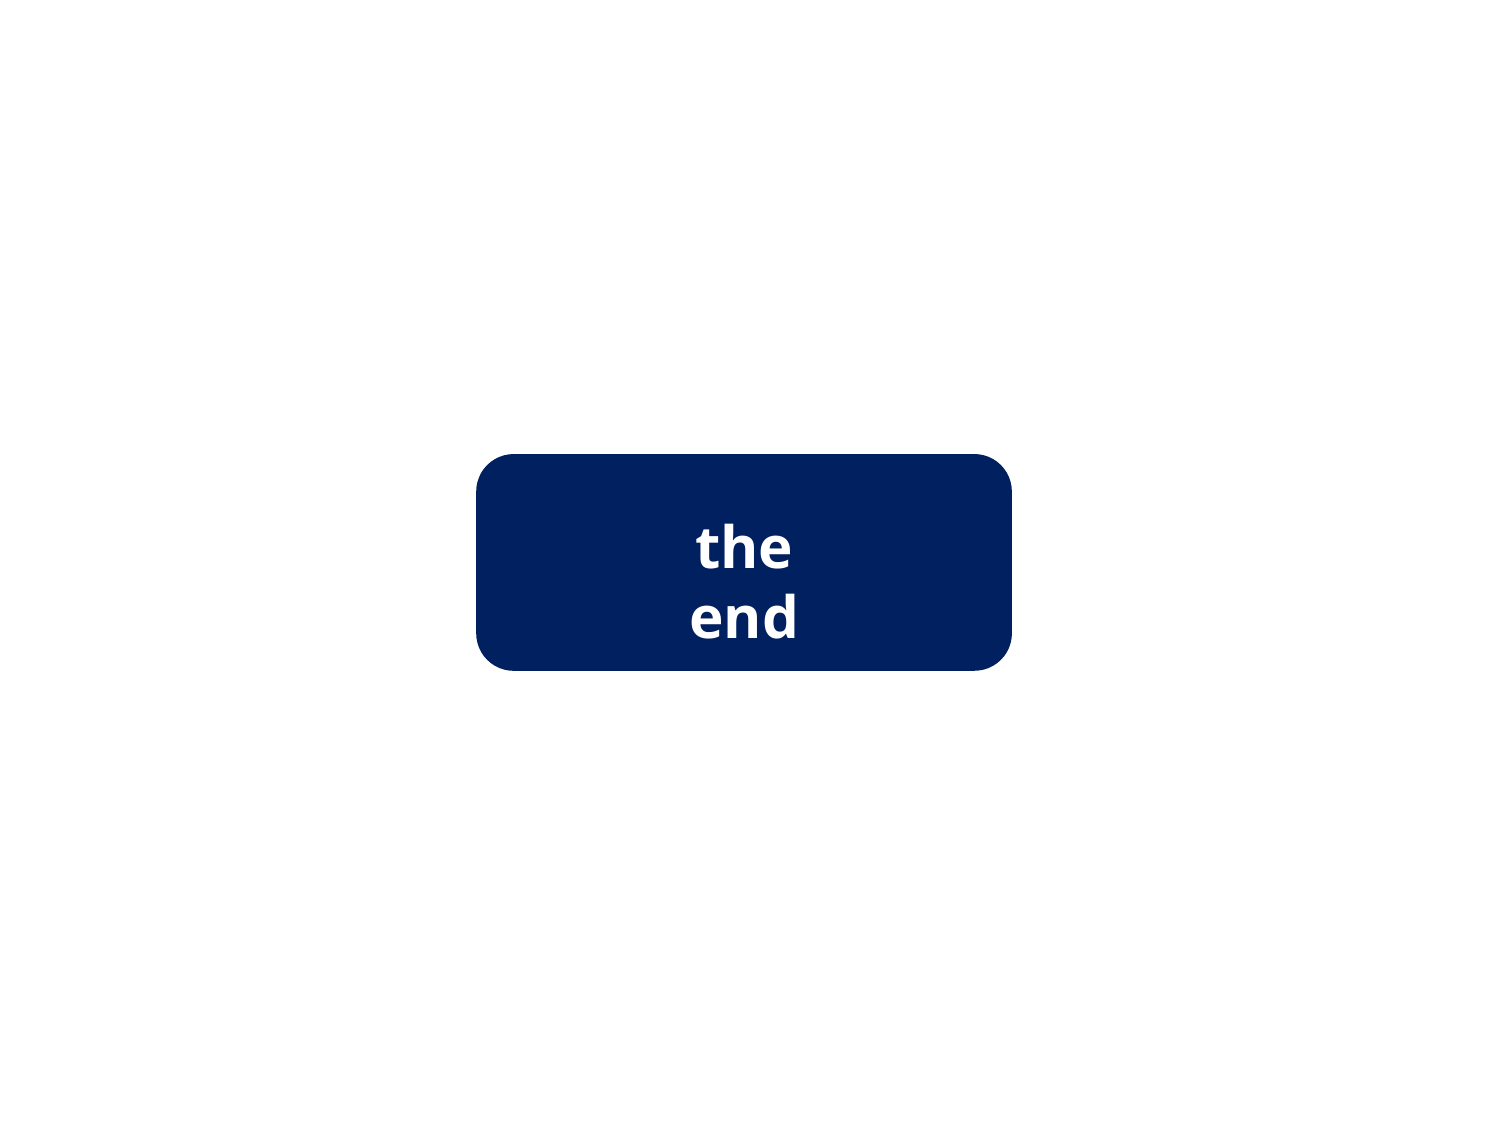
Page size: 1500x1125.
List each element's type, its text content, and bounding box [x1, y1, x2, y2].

text_box the end [476, 454, 1012, 671]
